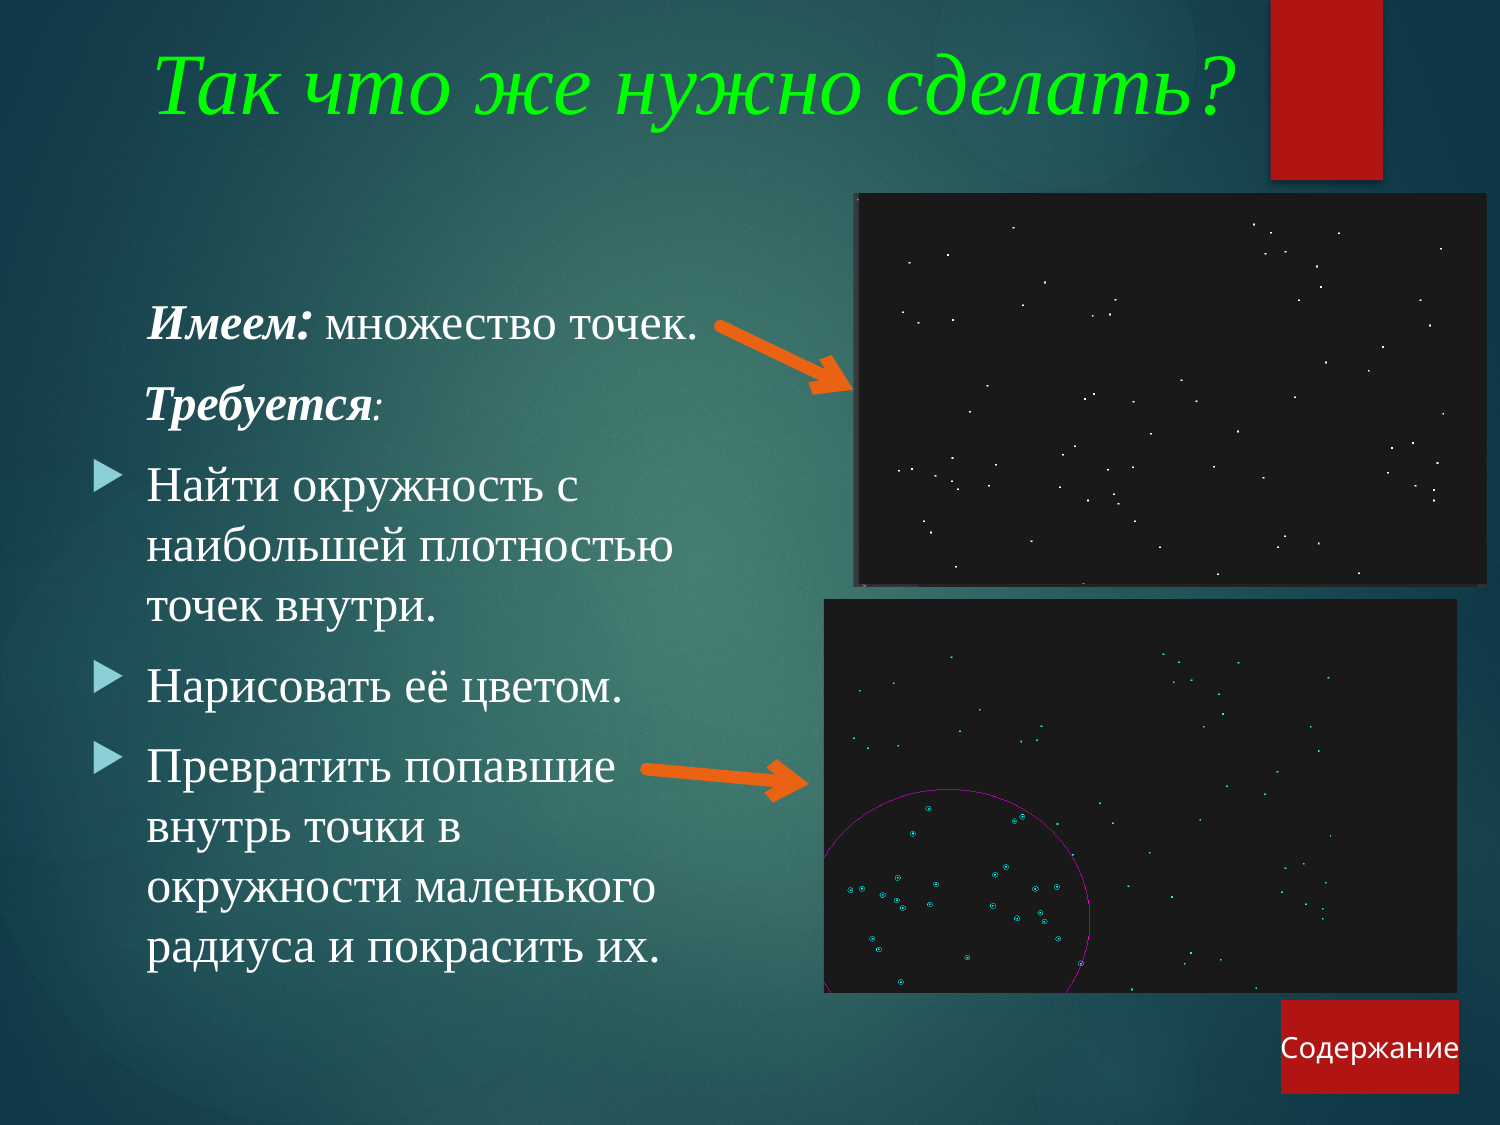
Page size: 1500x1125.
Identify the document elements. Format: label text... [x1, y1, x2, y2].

text_box Содержание [1281, 1001, 1459, 1095]
title Так что же нужно сделать? [75, 20, 1313, 209]
list Имеем: множество точек. Требуется: Найти окружность с наибольшей плотностью точек внутри. Нарисовать её цветом. Превратить попавшие внутрь точки в окружности маленького радиуса и покрасить их. [75, 282, 738, 1006]
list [823, 599, 1458, 993]
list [853, 193, 1487, 587]
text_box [646, 768, 810, 785]
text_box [720, 325, 854, 390]
